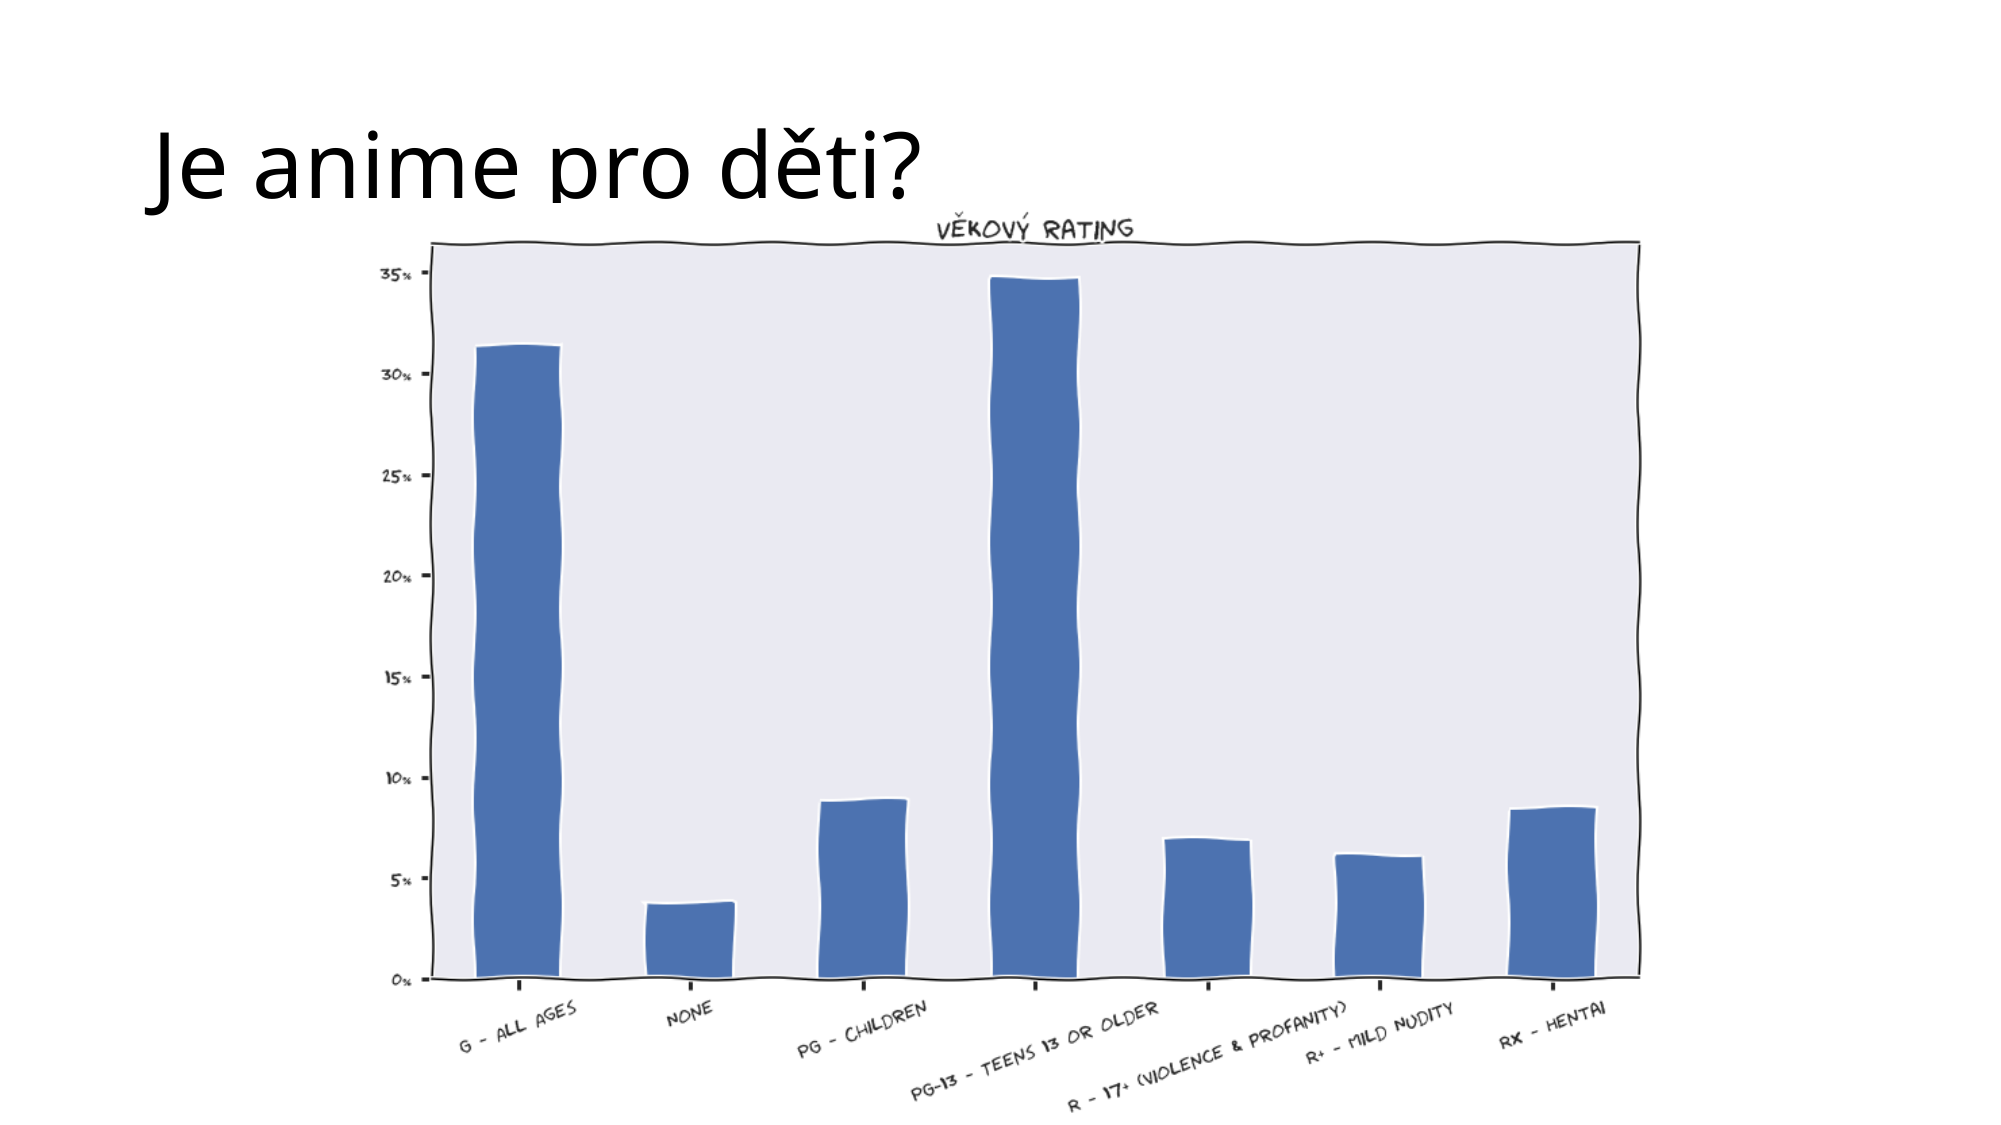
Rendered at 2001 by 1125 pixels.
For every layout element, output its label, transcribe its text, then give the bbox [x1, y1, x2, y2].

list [370, 204, 1658, 1125]
title Je anime pro děti? [137, 59, 1863, 278]
